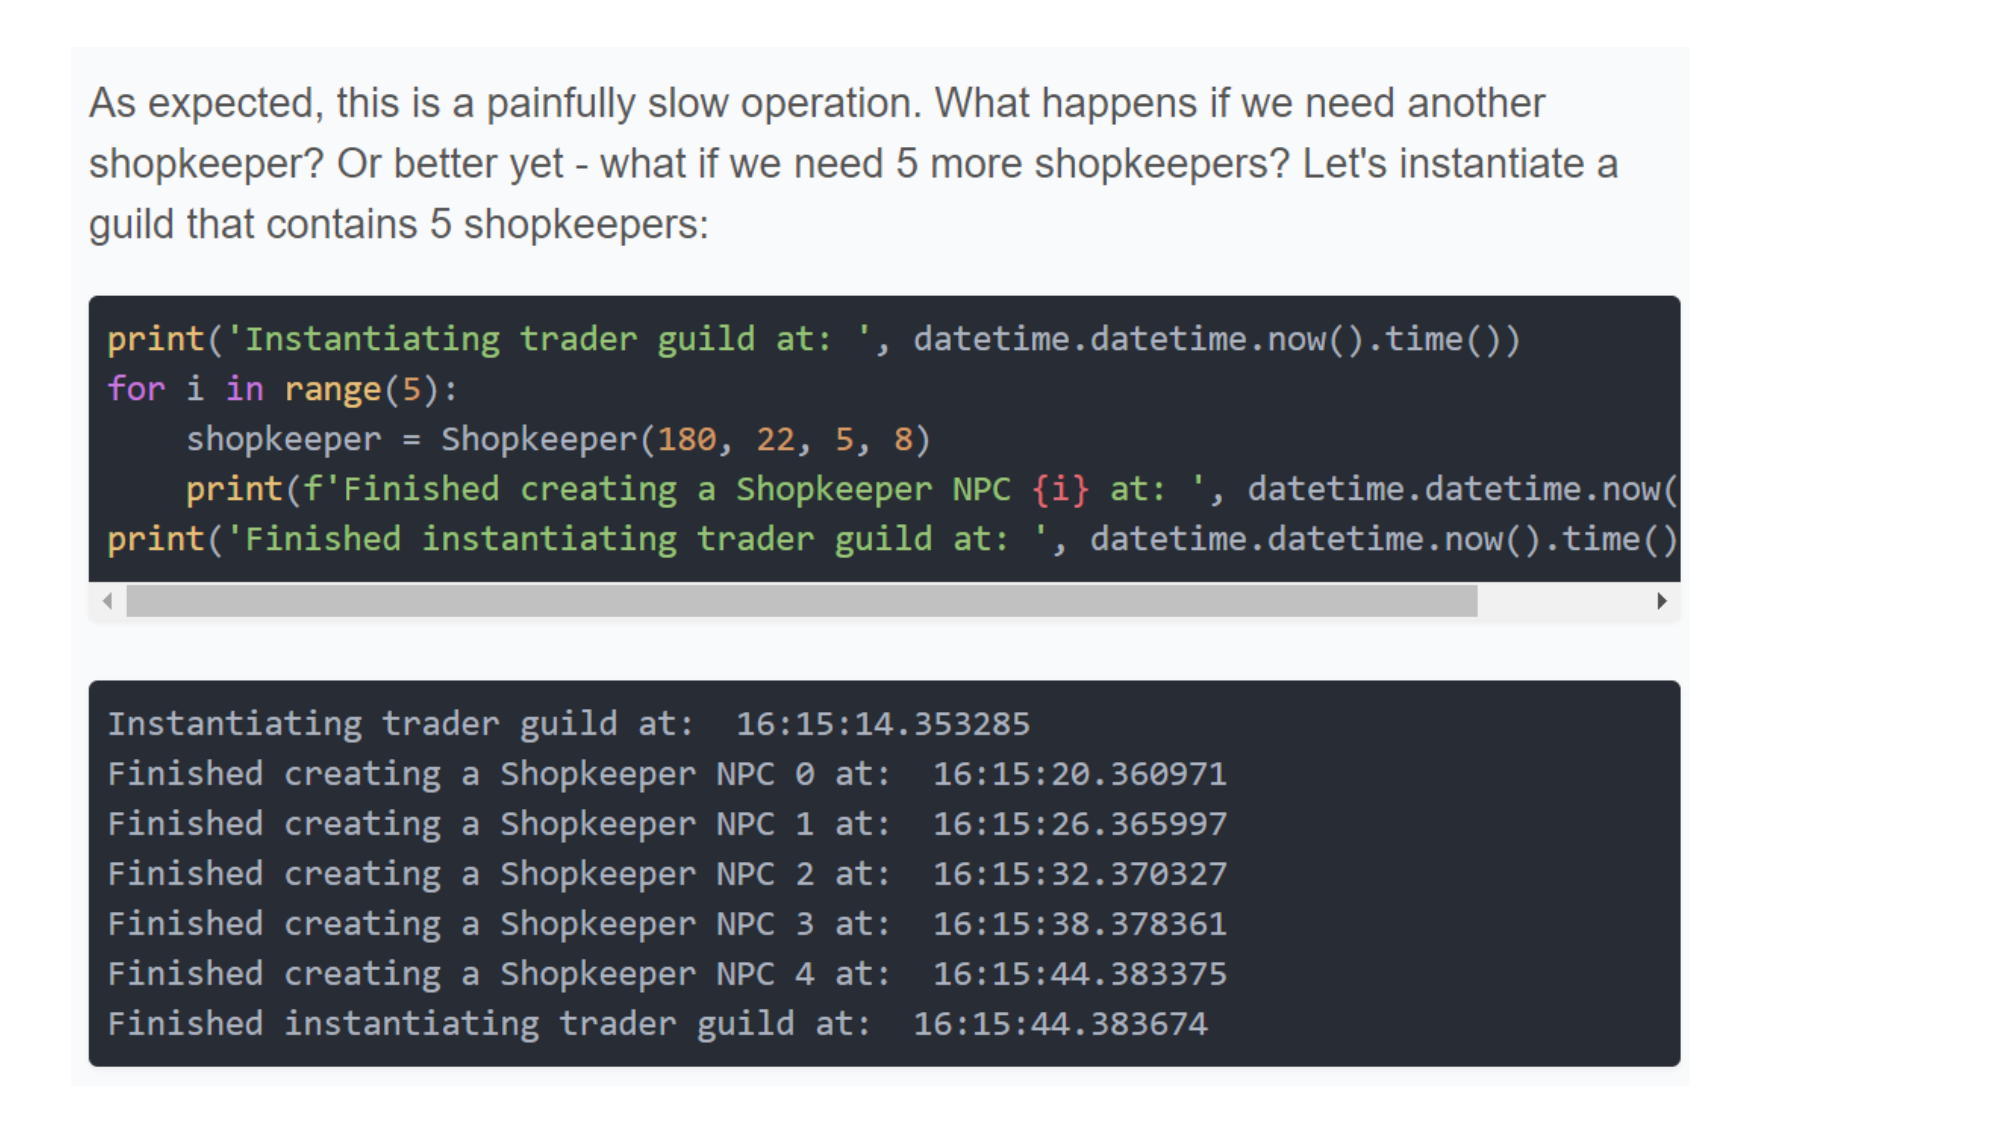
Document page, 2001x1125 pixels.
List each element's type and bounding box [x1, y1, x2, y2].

picture [71, 47, 1690, 1086]
